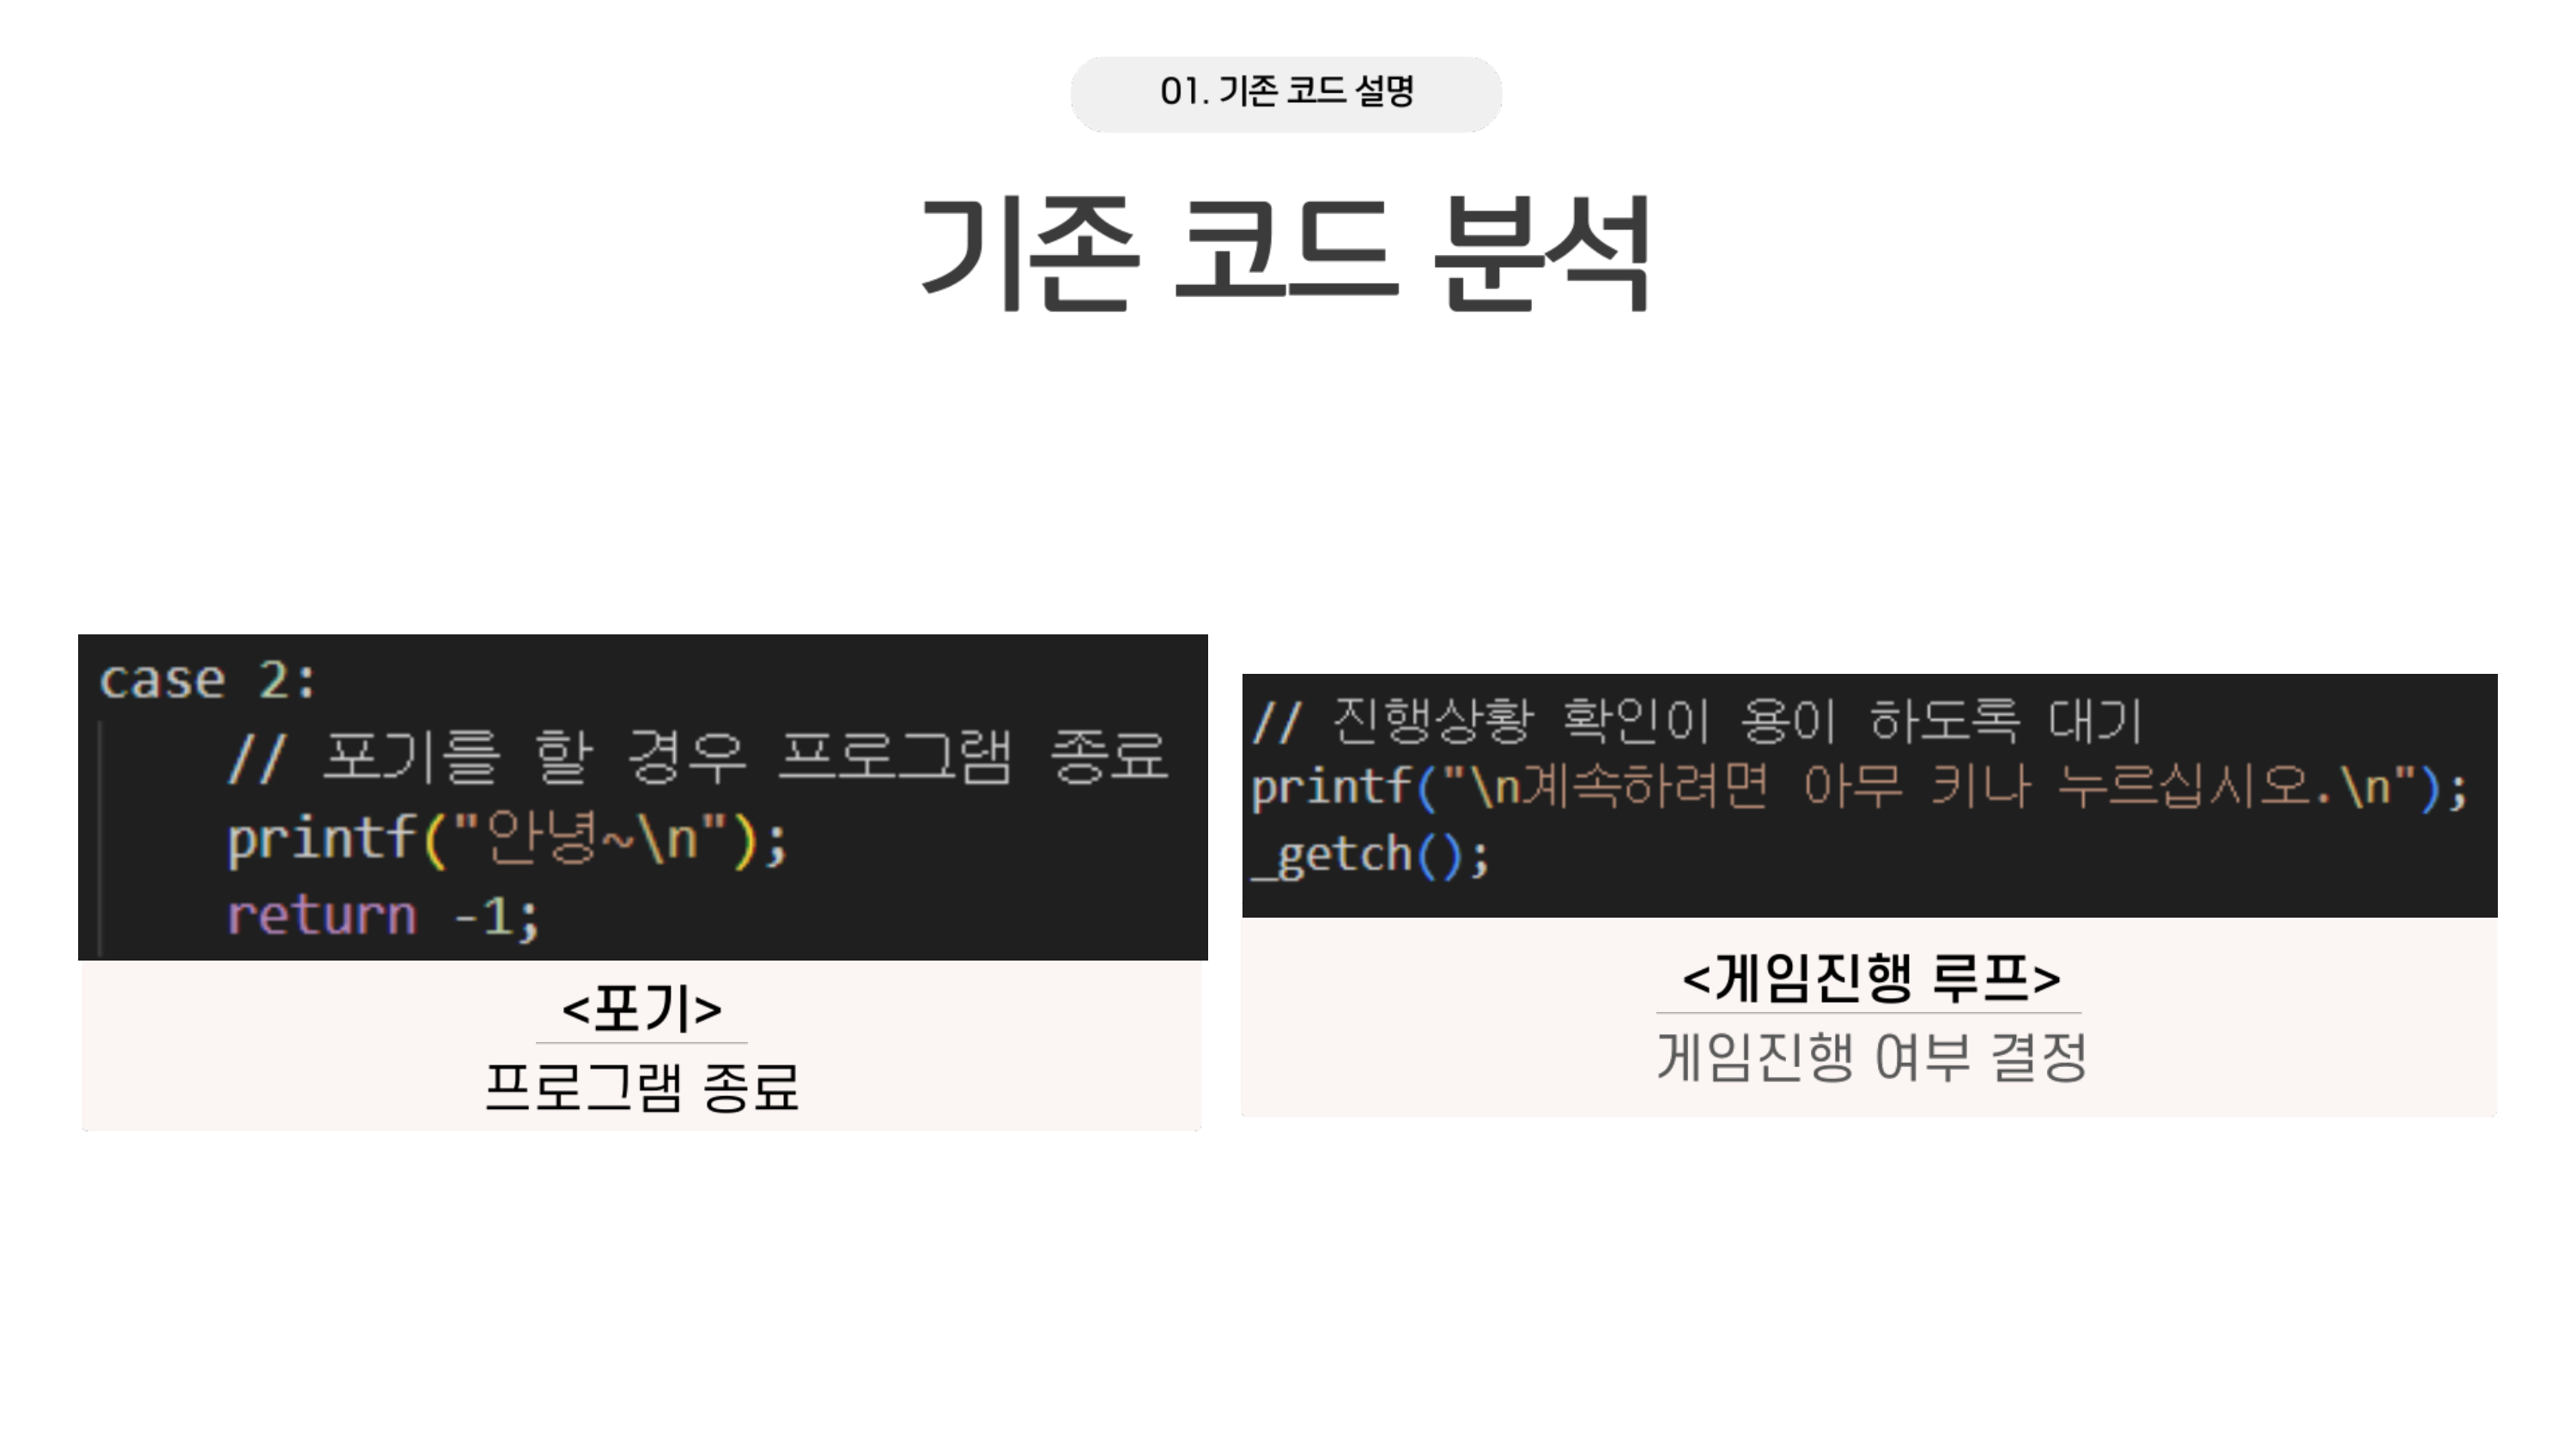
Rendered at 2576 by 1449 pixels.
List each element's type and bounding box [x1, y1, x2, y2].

picture [0, 634, 2498, 1185]
picture [0, 57, 2360, 448]
